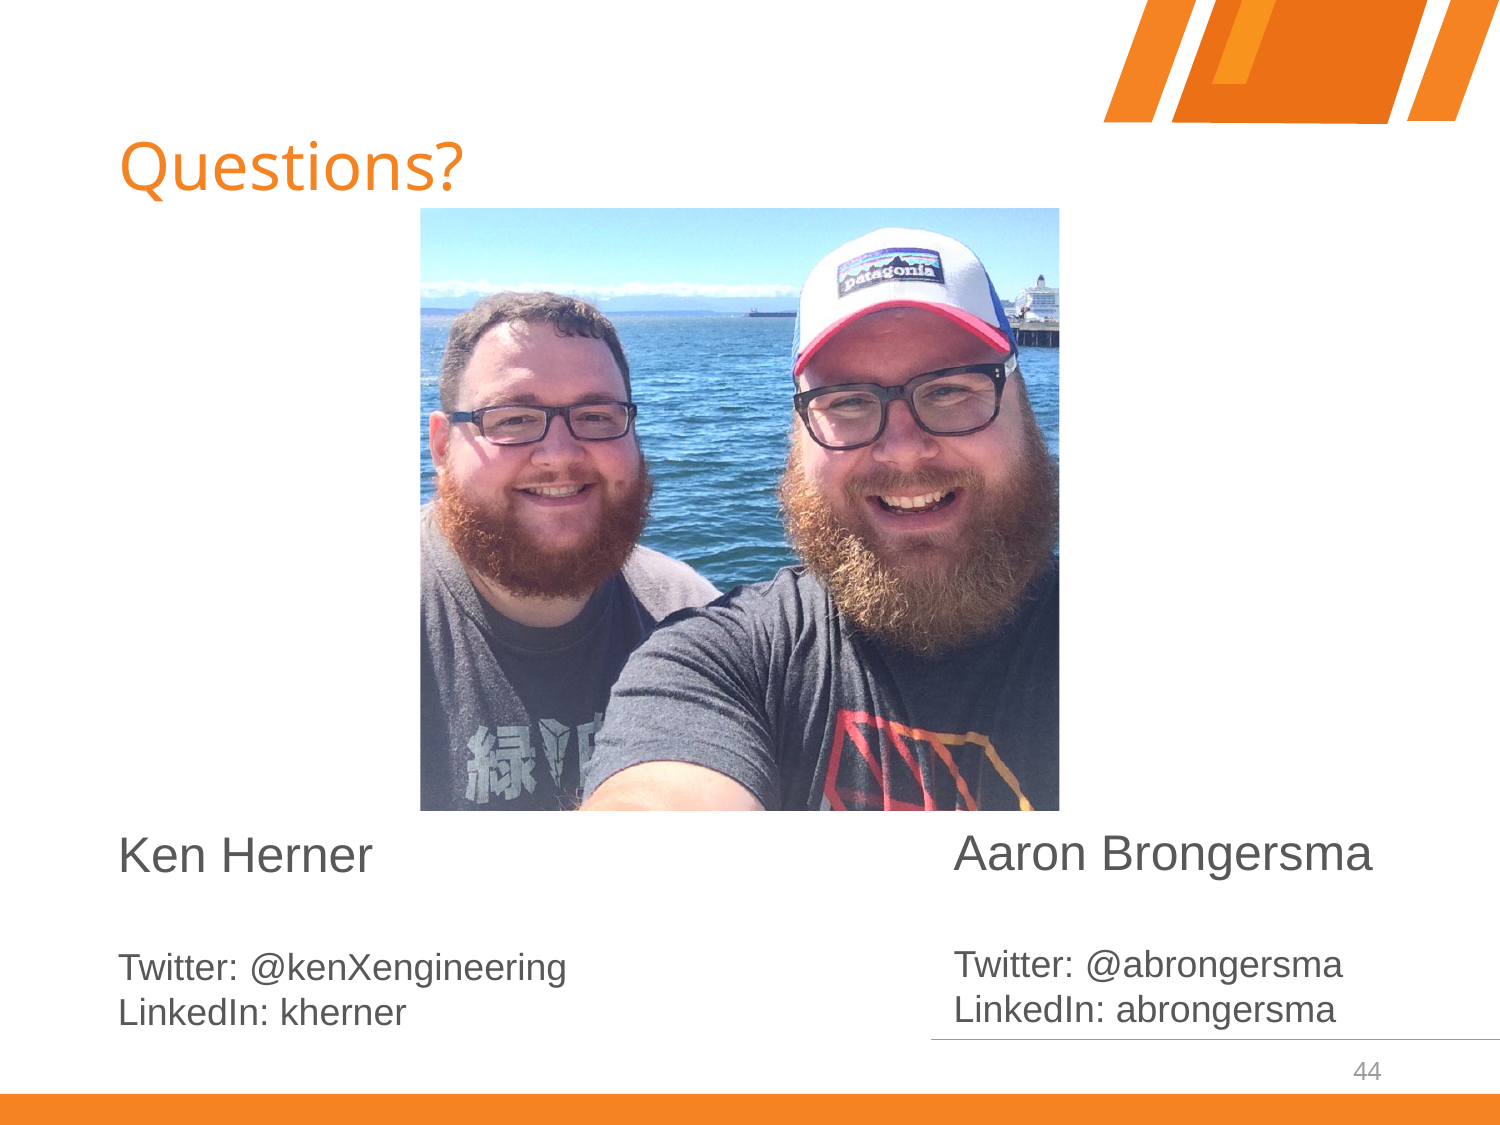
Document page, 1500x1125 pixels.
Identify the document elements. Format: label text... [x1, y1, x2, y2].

text_box Ken Herner Twitter: @kenXengineering LinkedIn: kherner [103, 815, 665, 1041]
slide_number 44 [1059, 1042, 1397, 1103]
title Questions? [103, 59, 1397, 278]
picture [420, 208, 1060, 811]
text_box Aaron Brongersma Twitter: @abrongersma LinkedIn: abrongersma [939, 813, 1500, 1038]
